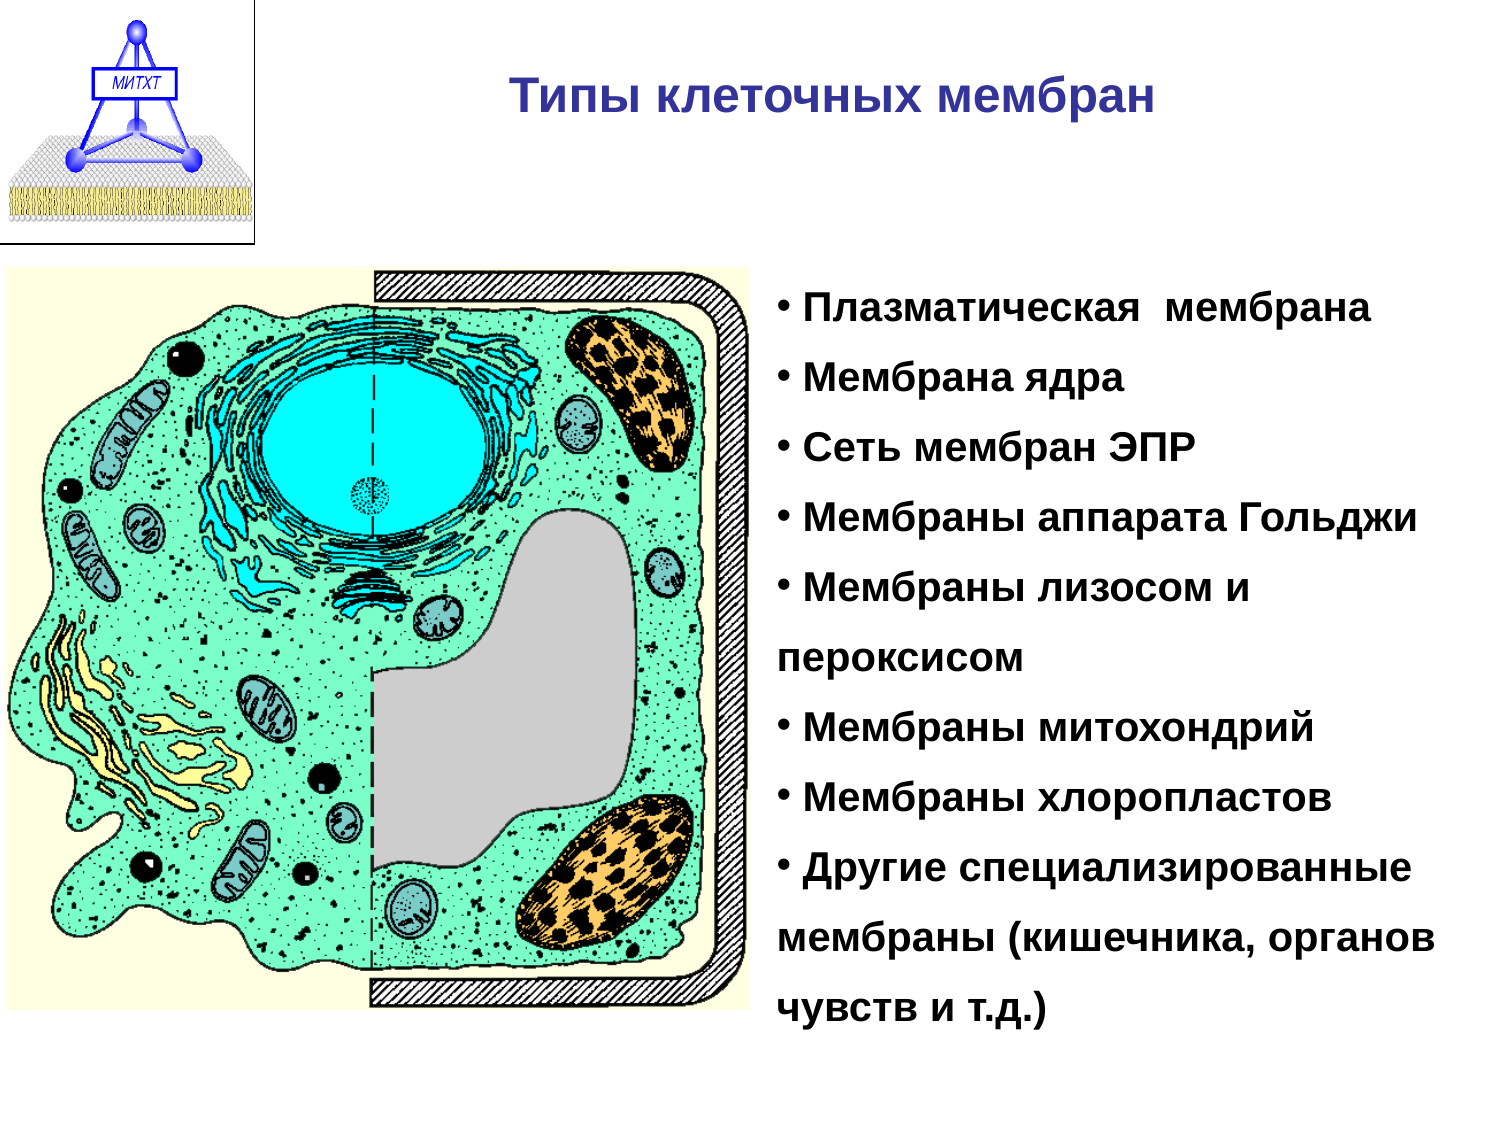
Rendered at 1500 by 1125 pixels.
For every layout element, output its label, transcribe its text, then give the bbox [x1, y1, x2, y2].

text_box Типы клеточных мембран [289, 54, 1376, 130]
picture [5, 266, 750, 1010]
text_box Плазматическая мембрана Мембрана ядра Сеть мембран ЭПР Мембраны аппарата Гольджи Мембраны лизосом и пероксисом Мембраны митохондрий Мембраны хлоропластов Другие специализированные мембраны (кишечника, органов чувств и т.д.) [761, 252, 1500, 1038]
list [0, 0, 255, 244]
